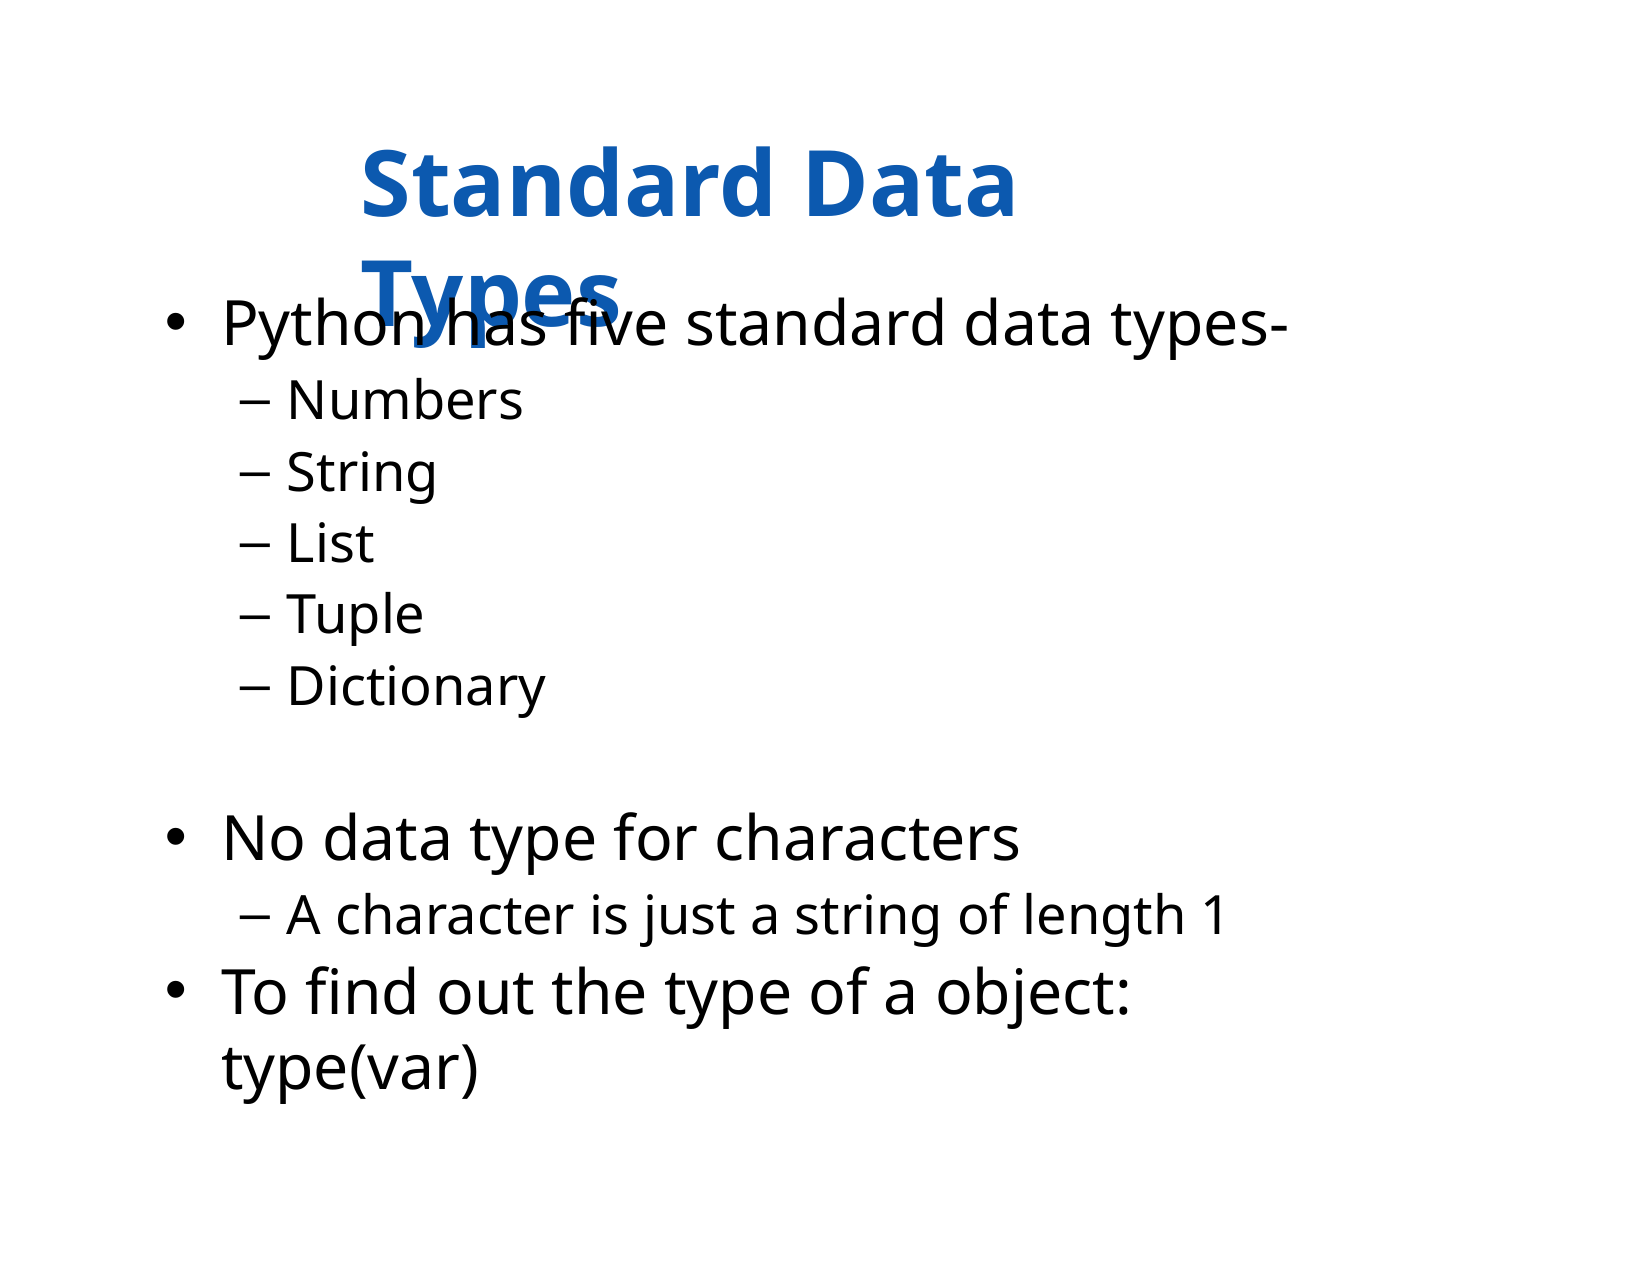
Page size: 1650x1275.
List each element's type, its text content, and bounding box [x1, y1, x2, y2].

title Standard Data Types [358, 122, 1292, 273]
text_box Python has five standard data types- Numbers String List Tuple Dictionary No data type for characters A character is just a string of length 1 To find out the type of a object: type(var) [162, 273, 1322, 1102]
